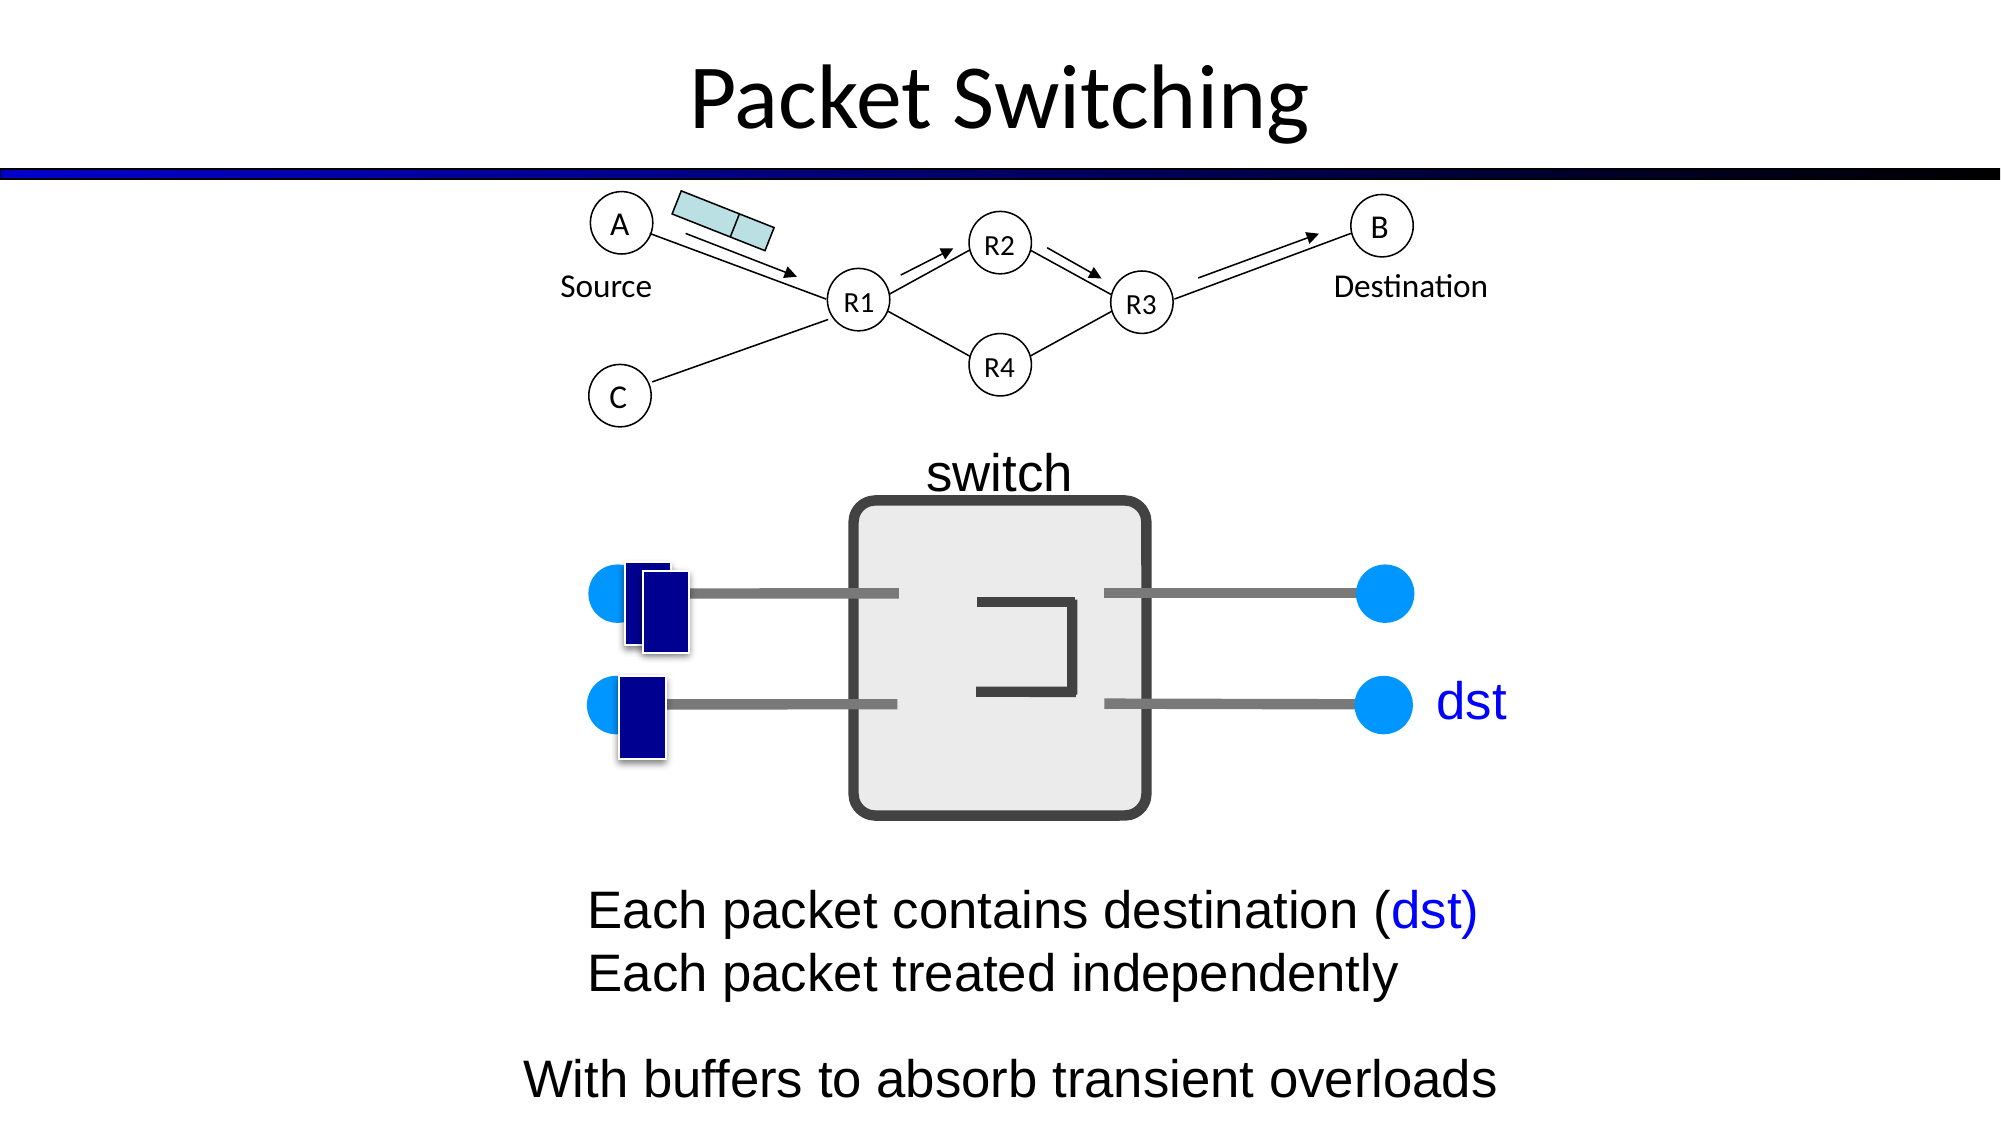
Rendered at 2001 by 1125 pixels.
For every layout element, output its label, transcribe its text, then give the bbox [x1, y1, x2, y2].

text_box [1354, 675, 1413, 735]
text_box [890, 250, 1111, 356]
text_box [1124, 328, 1160, 334]
text_box Source [545, 256, 705, 312]
title Packet Switching [0, 0, 2000, 184]
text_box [975, 599, 1077, 695]
text_box [853, 500, 1147, 816]
text_box R3 [1111, 278, 1172, 328]
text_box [1350, 194, 1414, 258]
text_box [588, 364, 652, 428]
text_box Each packet contains destination (dst) Each packet treated independently [581, 869, 1486, 1008]
text_box [751, 259, 797, 278]
text_box [619, 676, 666, 759]
text_box [842, 326, 876, 331]
text_box switch [920, 432, 1079, 508]
text_box [586, 675, 617, 735]
text_box With buffers to absorb transient overloads [517, 1038, 1505, 1114]
text_box [839, 268, 878, 275]
text_box [981, 211, 1020, 218]
text_box [983, 269, 1017, 274]
text_box [1122, 271, 1162, 278]
text_box R4 [969, 340, 1030, 391]
text_box [1198, 232, 1319, 279]
text_box Destination [1319, 256, 1561, 312]
text_box dst [1430, 661, 1514, 736]
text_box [590, 191, 654, 255]
text_box [983, 391, 1018, 396]
text_box [588, 564, 620, 623]
text_box R2 [969, 218, 1030, 269]
text_box [642, 570, 689, 654]
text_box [671, 190, 775, 252]
text_box [1047, 247, 1102, 279]
text_box [624, 562, 672, 646]
text_box [981, 333, 1020, 340]
text_box [900, 248, 954, 276]
text_box [1355, 564, 1415, 623]
text_box R1 [828, 275, 890, 326]
